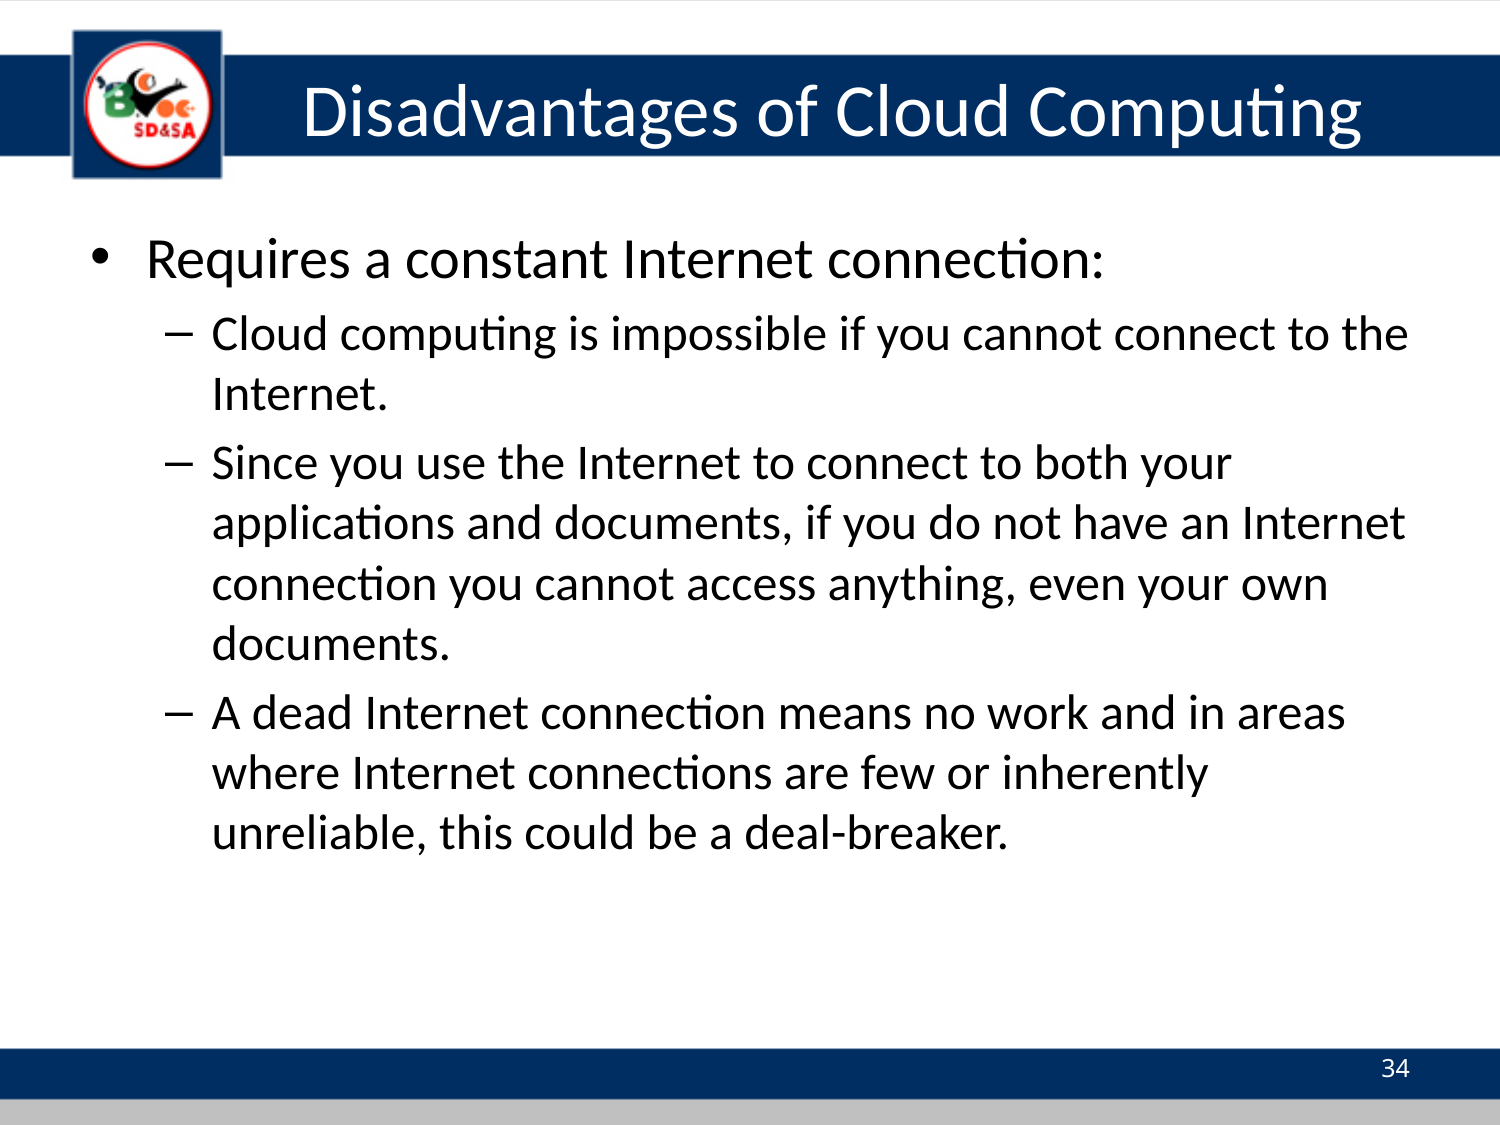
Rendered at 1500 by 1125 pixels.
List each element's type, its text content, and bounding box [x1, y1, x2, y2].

slide_number 34 [1074, 1040, 1425, 1100]
title Disadvantages of Cloud Computing [287, 12, 1475, 200]
list Requires a constant Internet connection: Cloud computing is impossible if you cannot connect to the Internet. Since you use the Internet to connect to both your applications and documents, if you do not have an Internet connection you cannot access anything, even your own documents. A dead Internet connection means no work and in areas where Internet connections are few or inherently unreliable, this could be a deal-breaker. [75, 212, 1425, 1005]
picture [0, 0, 1500, 1125]
